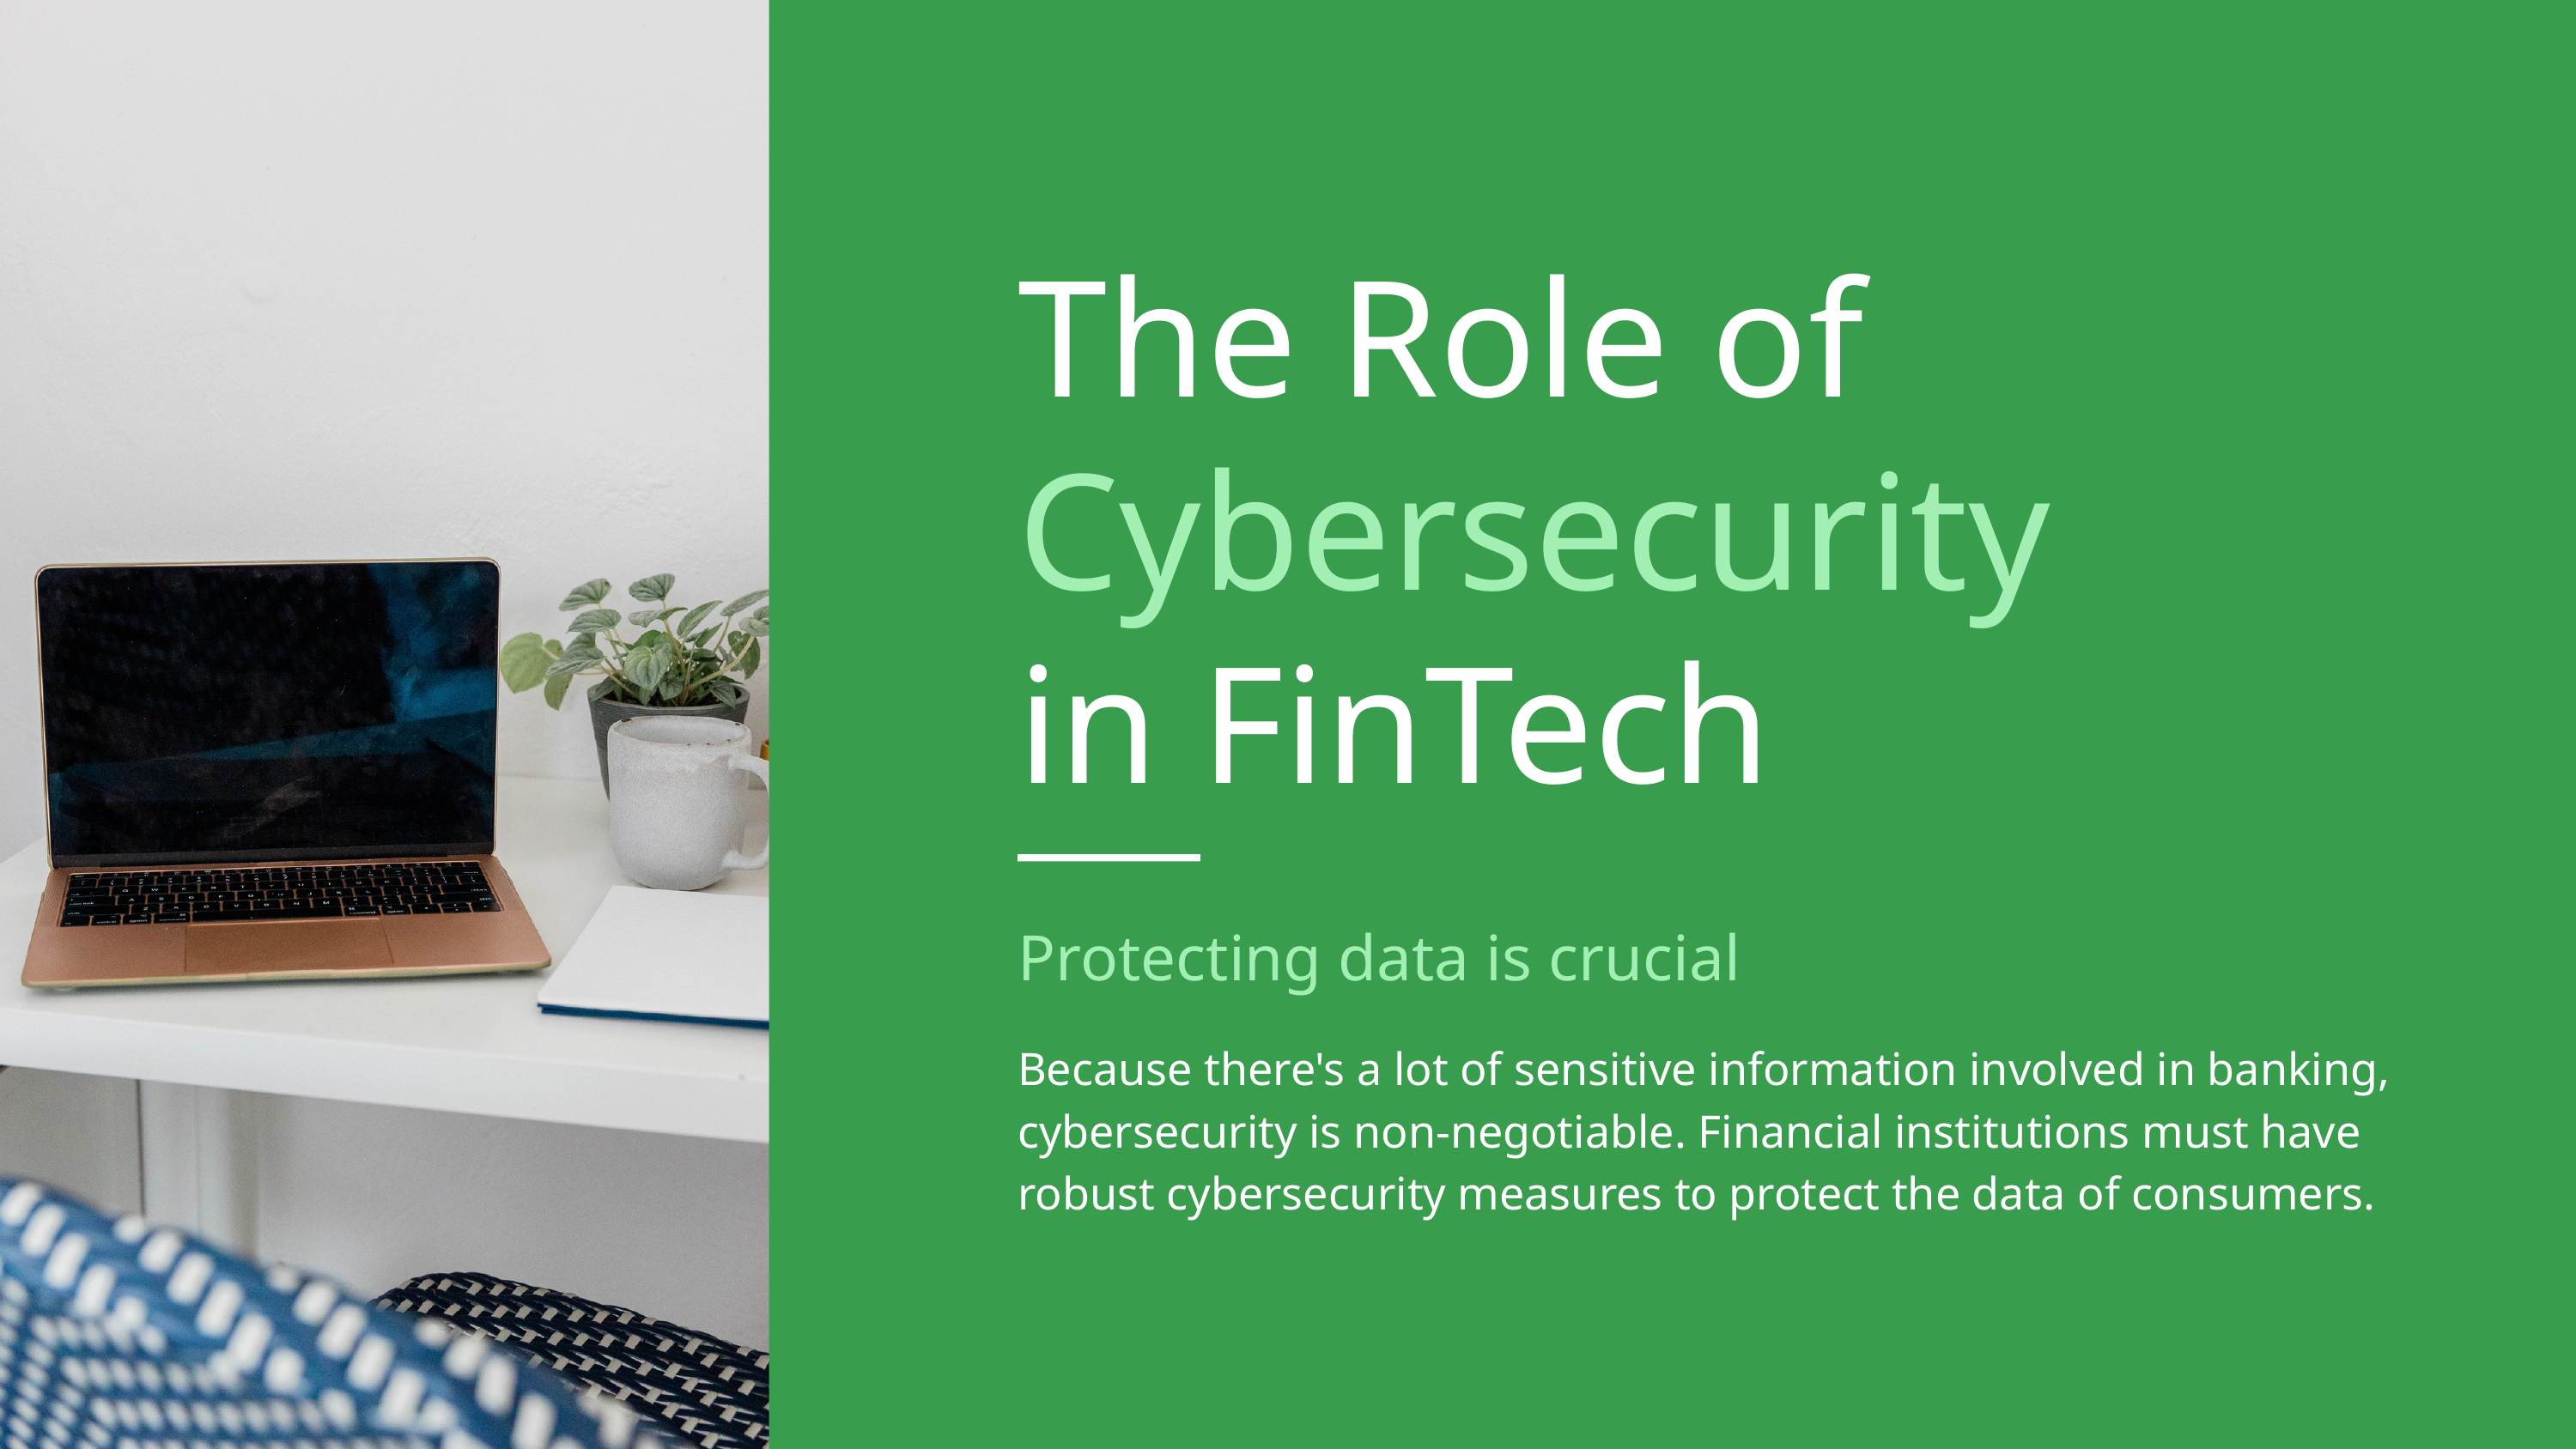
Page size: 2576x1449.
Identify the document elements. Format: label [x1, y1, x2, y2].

text_box [1017, 235, 2399, 1213]
text_box [0, 0, 769, 1449]
